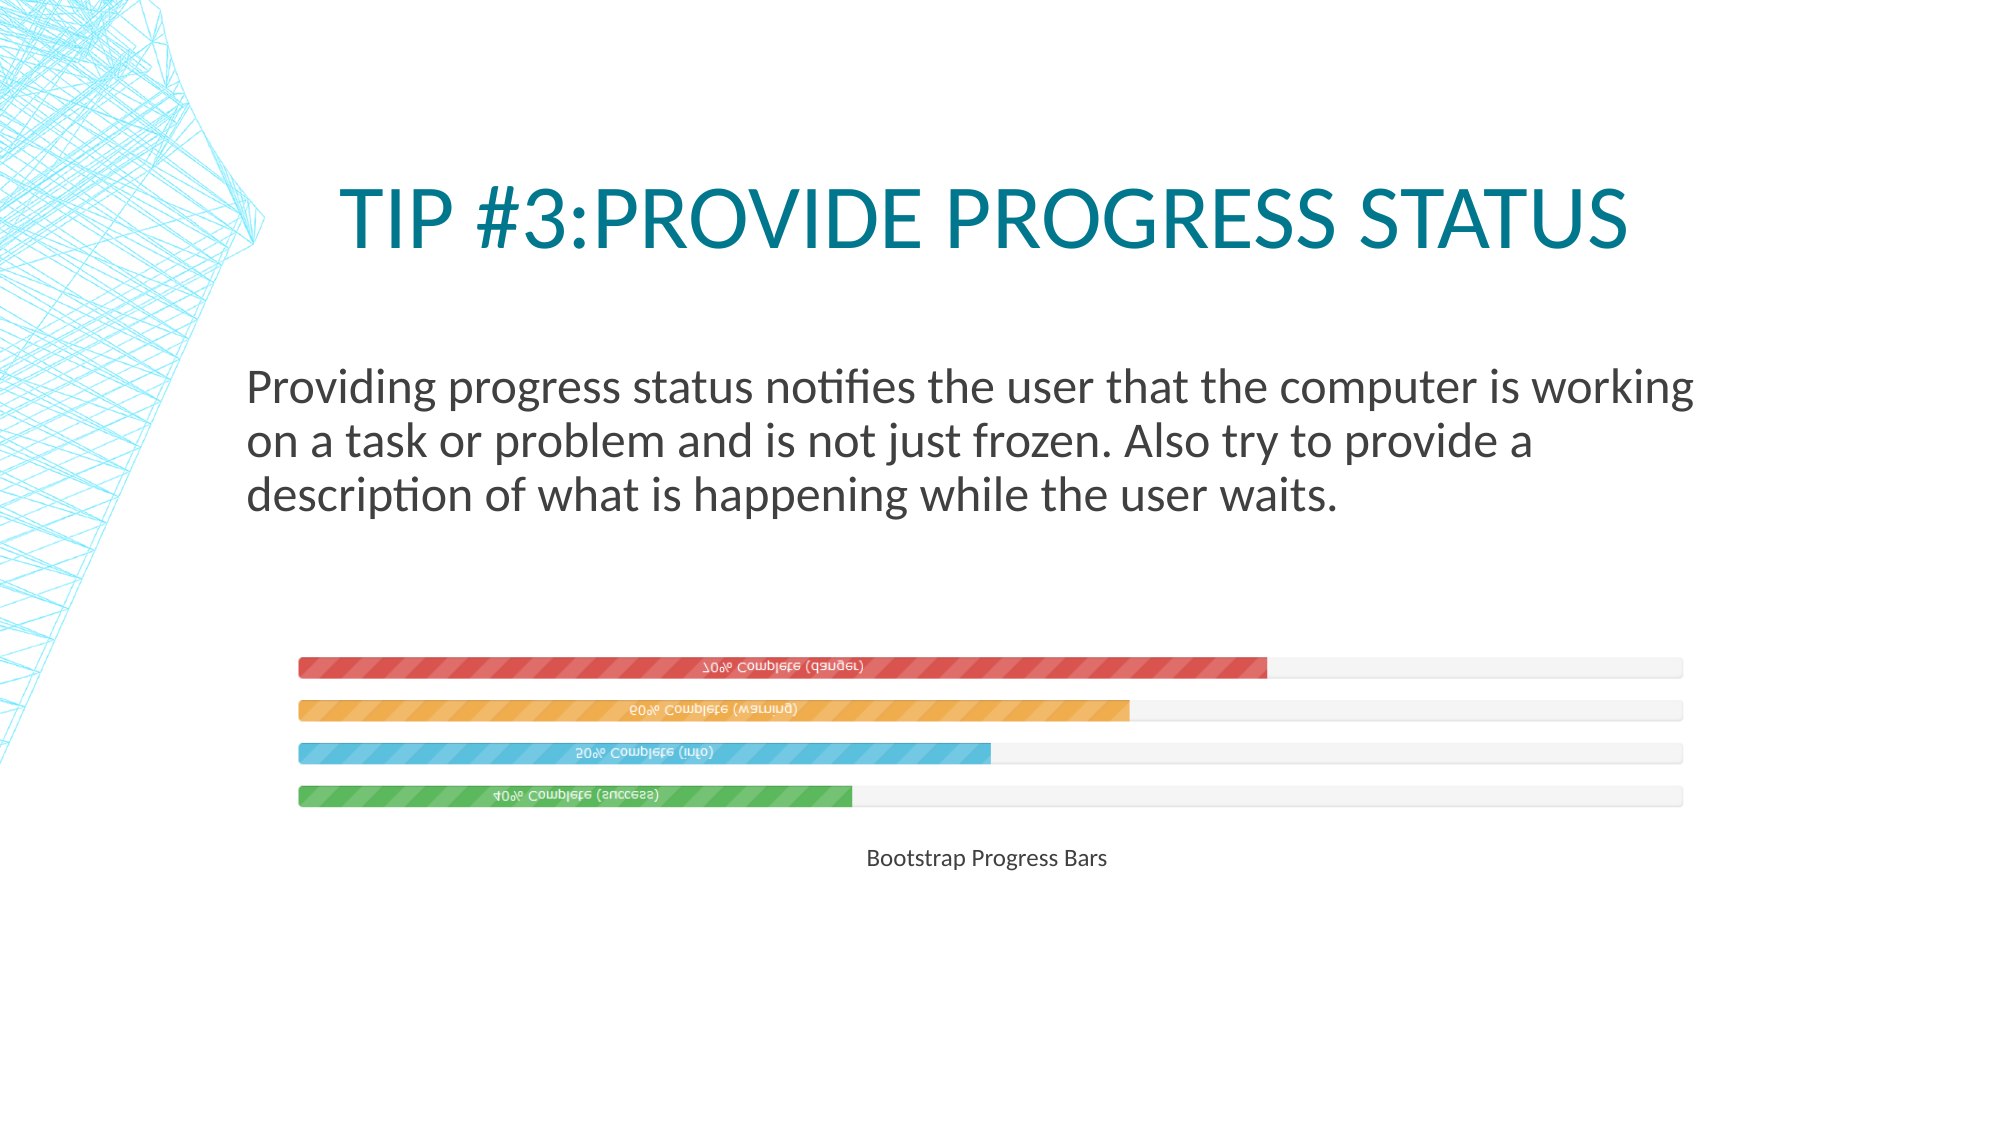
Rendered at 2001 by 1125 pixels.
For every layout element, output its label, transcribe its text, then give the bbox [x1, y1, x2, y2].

list Providing progress status notifies the user that the computer is working on a task or problem and is not just frozen. Also try to provide a description of what is happening while the user waits. [231, 352, 1769, 639]
text_box Bootstrap Progress Bars [851, 834, 1148, 880]
title Tip #3:Provide Progress Status [324, 62, 1863, 275]
picture [0, 0, 2001, 1125]
